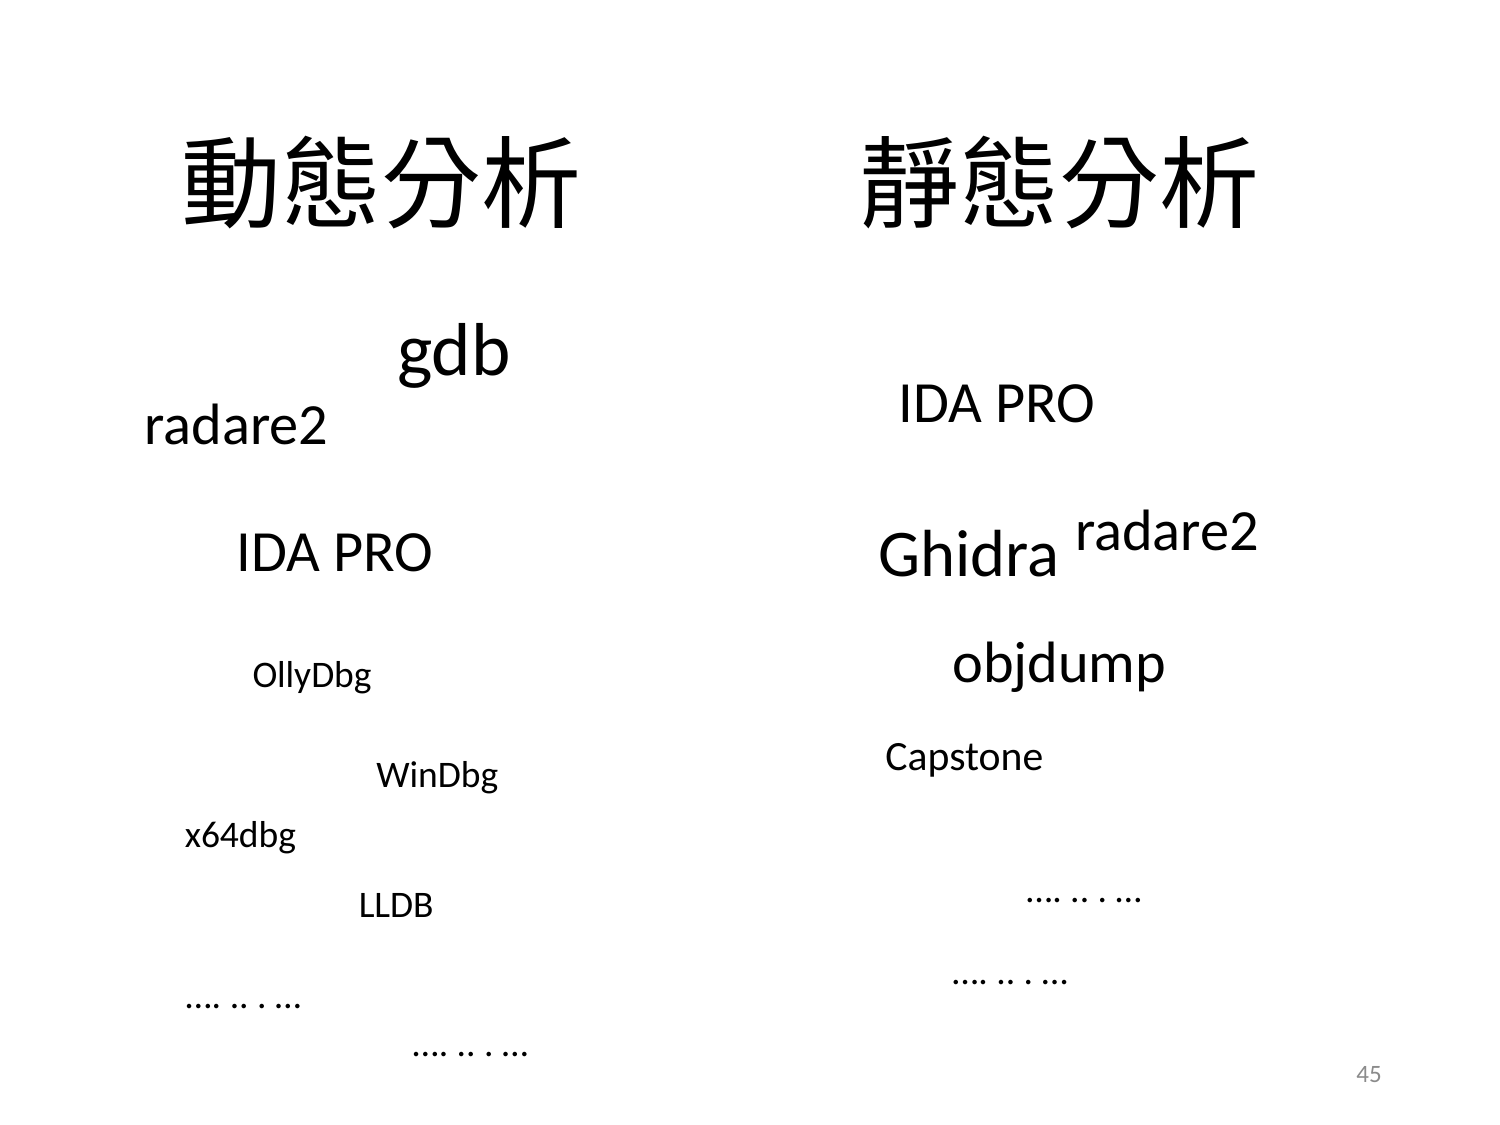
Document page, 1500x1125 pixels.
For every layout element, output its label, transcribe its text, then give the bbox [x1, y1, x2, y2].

text_box radare2 [1060, 484, 1274, 570]
text_box …. .. . … [398, 1012, 544, 1072]
text_box …. .. . … [937, 939, 1083, 1000]
text_box objdump [937, 617, 1181, 702]
text_box 靜態分析 [844, 113, 1275, 248]
text_box x64dbg [170, 802, 312, 863]
text_box radare2 [130, 378, 344, 464]
text_box 動態分析 [167, 113, 597, 248]
text_box …. .. . … [170, 963, 317, 1023]
text_box Ghidra [863, 502, 1075, 597]
text_box …. .. . … [1011, 858, 1157, 918]
text_box LLDB [343, 873, 449, 933]
text_box IDA PRO [883, 356, 1110, 442]
text_box Capstone [870, 721, 1059, 787]
text_box WinDbg [361, 742, 514, 802]
slide_number 45 [1059, 1042, 1397, 1103]
text_box OllyDbg [237, 642, 387, 702]
text_box IDA PRO [222, 505, 448, 590]
text_box gdb [382, 293, 526, 399]
